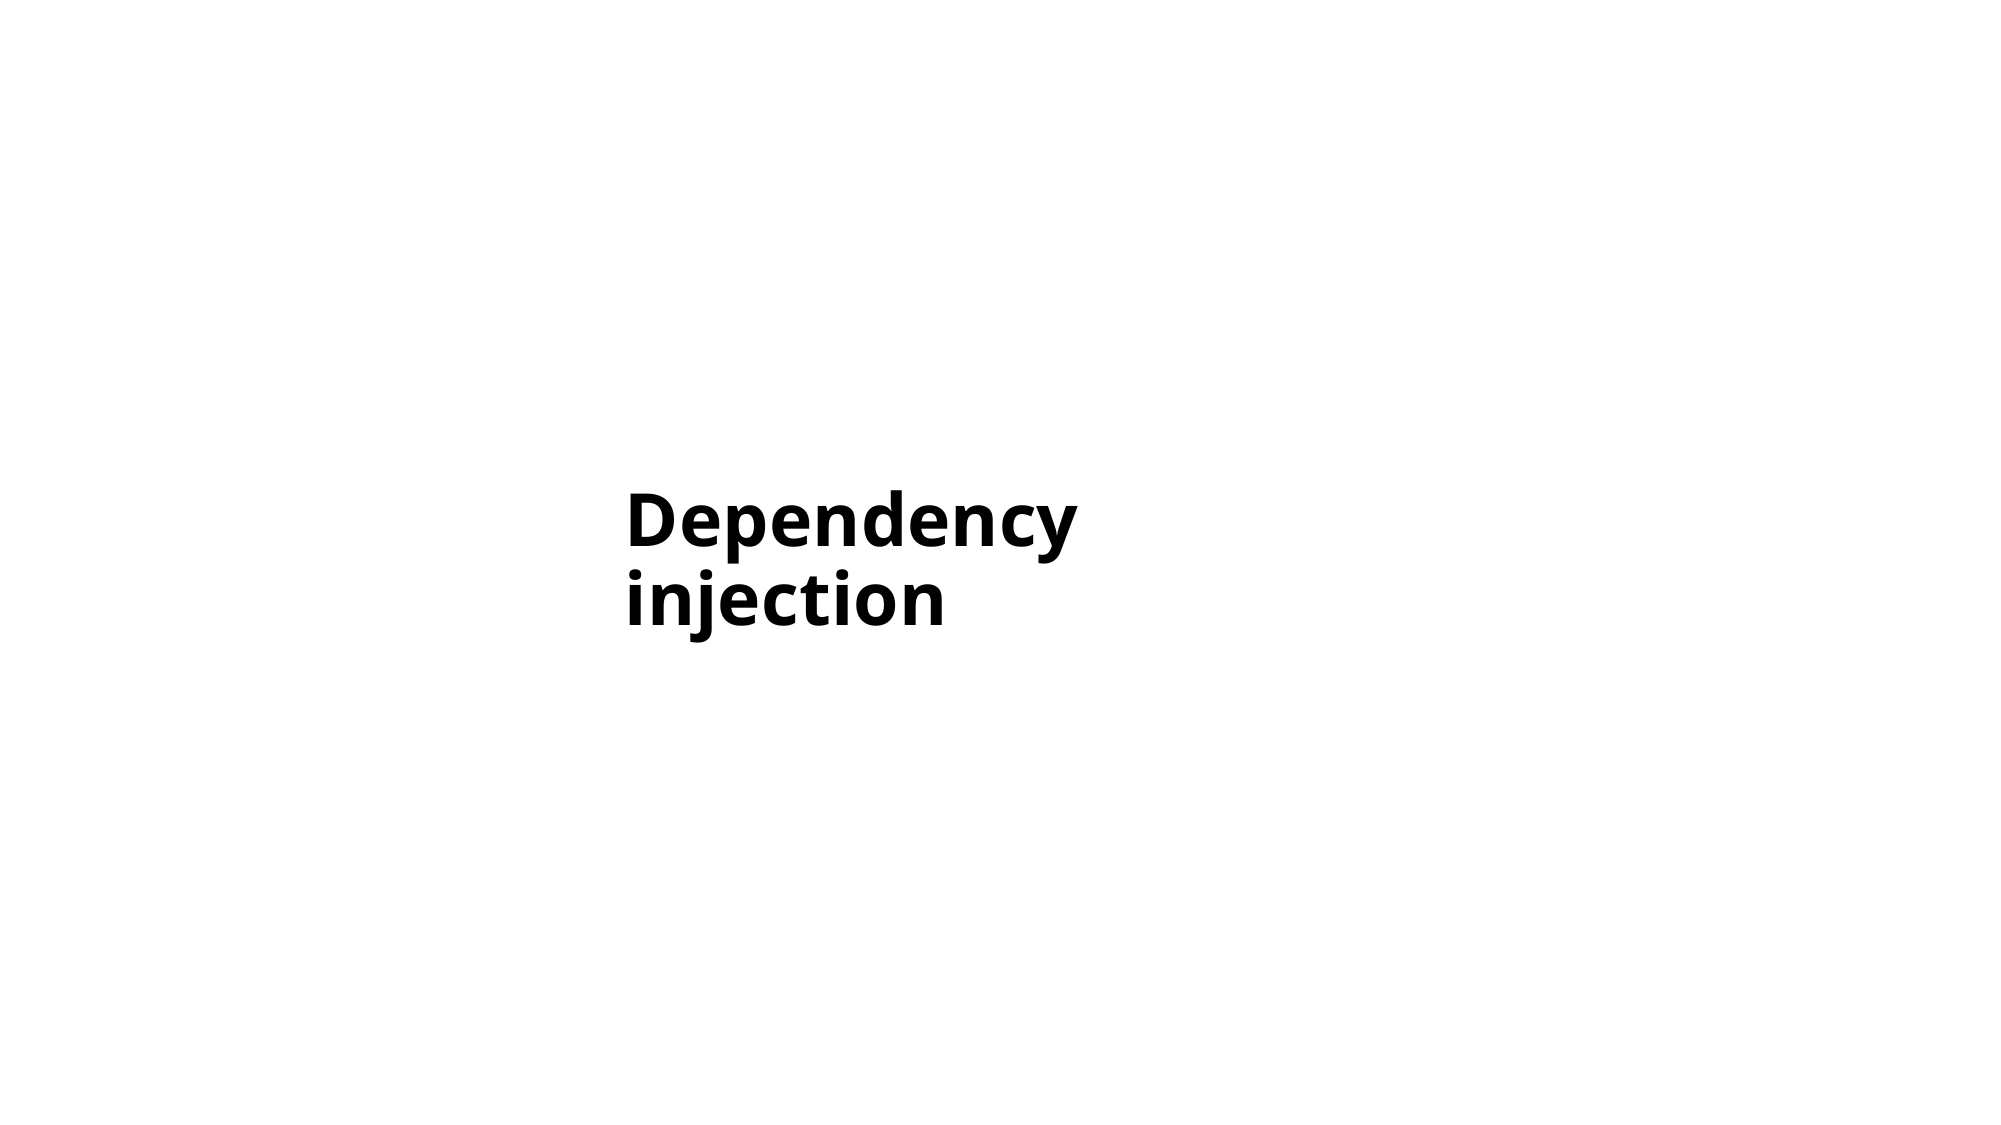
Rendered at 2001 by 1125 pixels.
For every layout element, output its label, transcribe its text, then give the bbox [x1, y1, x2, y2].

text_box Dependency injection [610, 474, 1390, 650]
